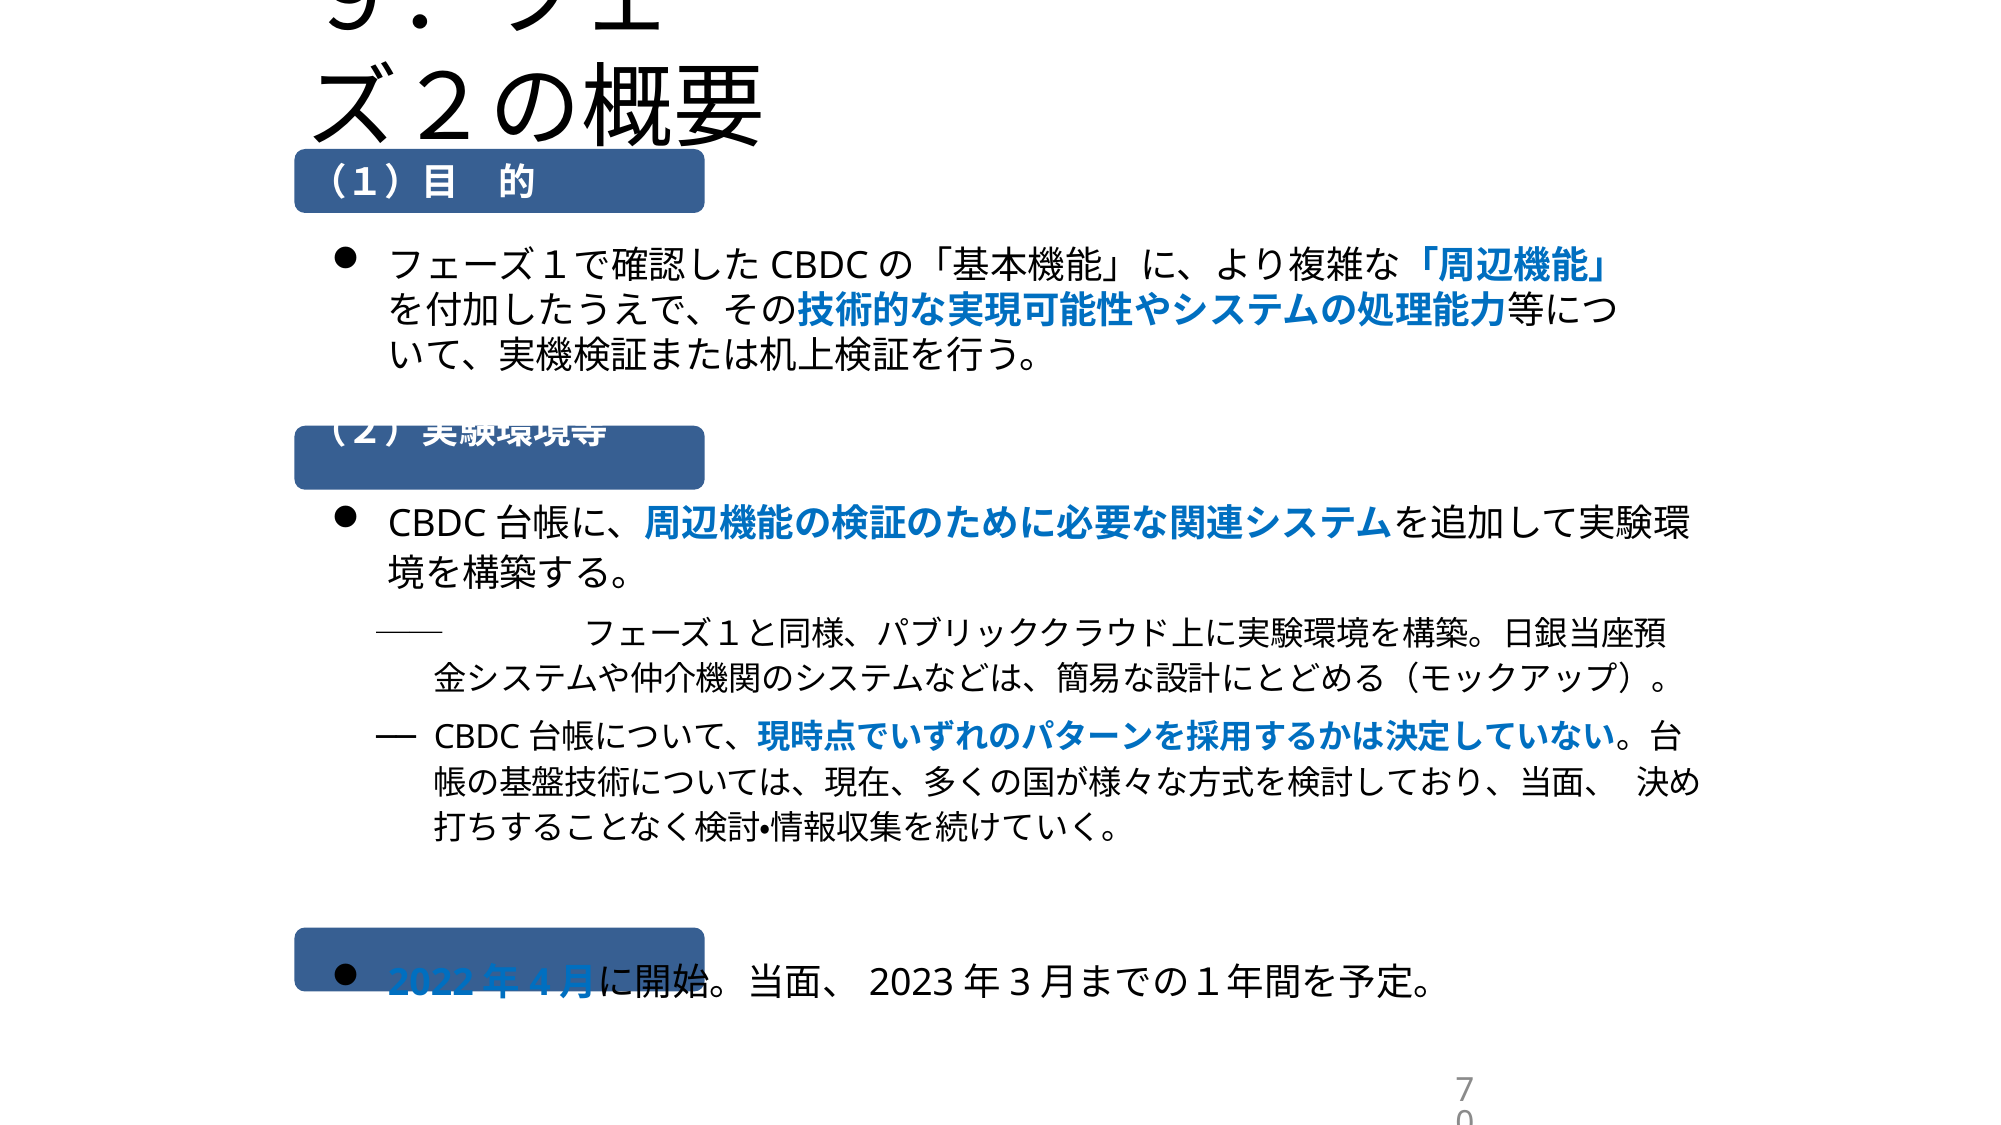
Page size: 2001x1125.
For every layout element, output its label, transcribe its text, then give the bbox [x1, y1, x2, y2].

text_box （１）目 的 フェーズ１で確認したCBDCの「基本機能」に、より複雑な「周辺機能」を付加したうえで、その技術的な実現可能性やシステムの処理能力等について、実機検証または机上検証を行う。 （２）実験環境等 CBDC台帳に、周辺機能の検証のために必要な関連システムを追加して実験環境を構築する。 ── フェーズ１と同様、パブリッククラウド上に実験環境を構築。日銀当座預金システムや仲介機関のシステムなどは、簡易な設計にとどめる（モックアップ）。 ── CBDC台帳について、現時点でいずれのパターンを採用するかは決定していない。台帳の基盤技術については、現在、多くの国が様々な方式を検討しており、当面、 決め打ちすることなく検討・情報収集を続けていく。 （３）スケジュール 2022年4月に開始。当面、2023年3月までの１年間を予定。 [307, 155, 1704, 1003]
slide_number 70 [1435, 764, 1494, 1125]
text_box [294, 425, 307, 490]
text_box [294, 927, 307, 992]
title ９．フェーズ２の概要 [304, 0, 809, 155]
text_box [294, 148, 704, 213]
